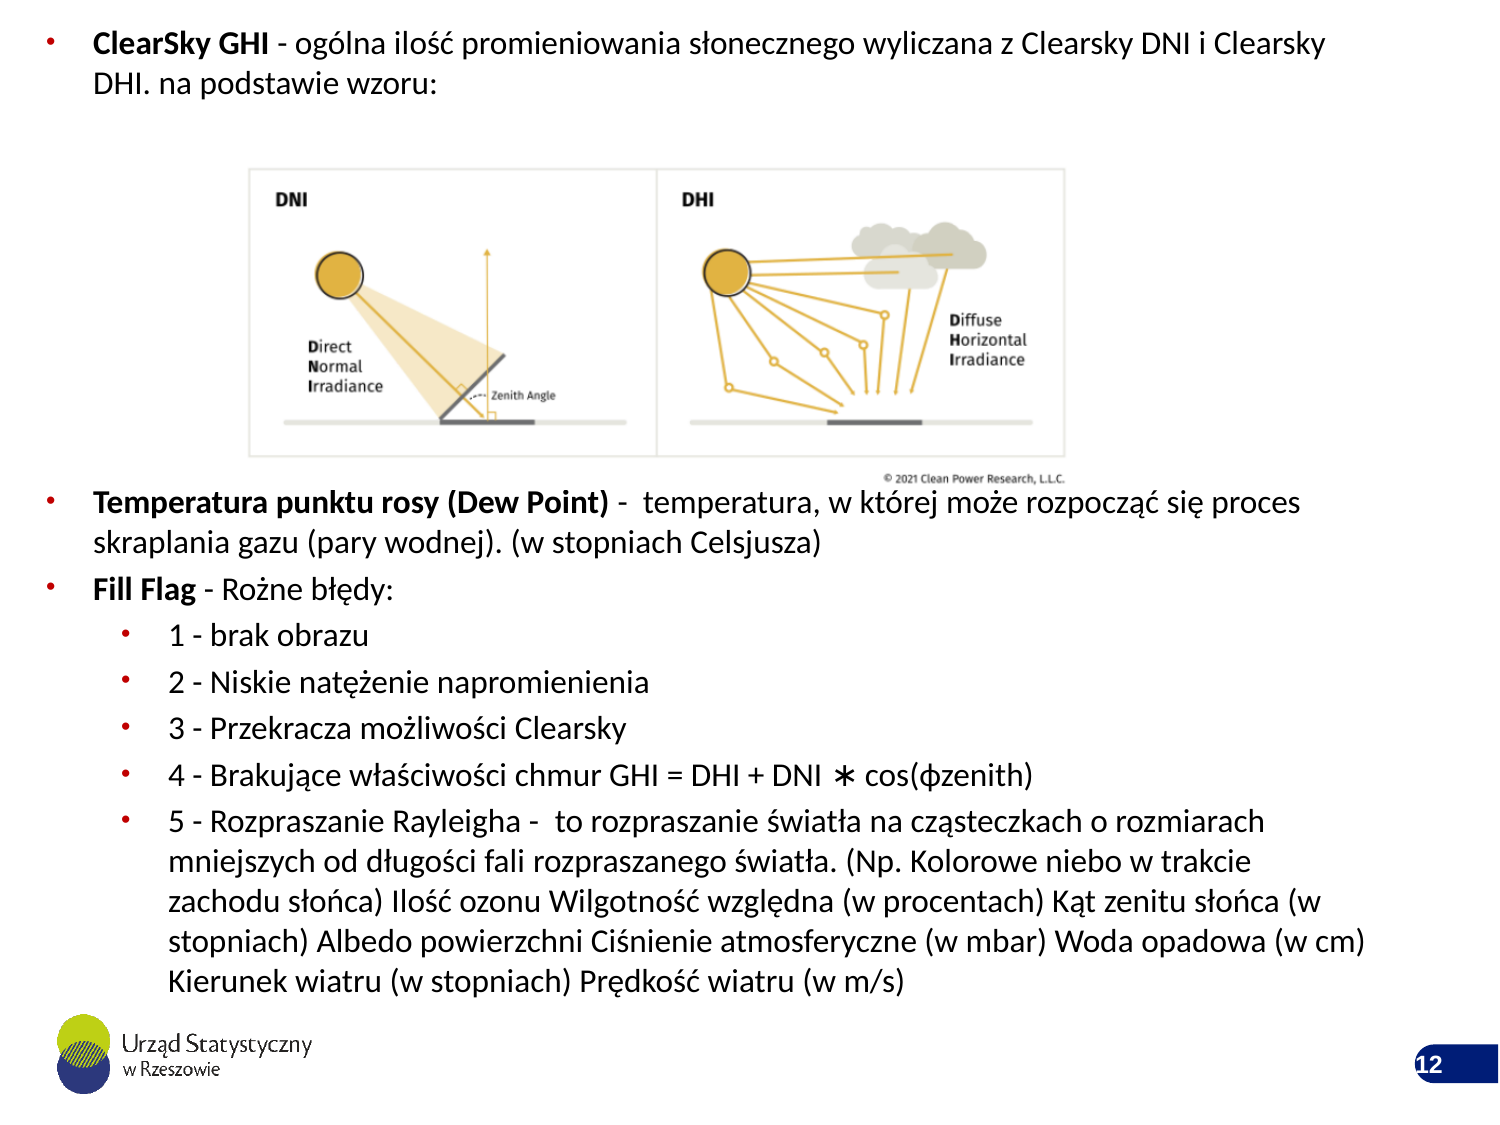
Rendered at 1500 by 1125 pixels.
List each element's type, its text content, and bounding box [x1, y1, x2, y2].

text_box [1458, 1044, 1499, 1084]
text_box 12 [1120, 1033, 1458, 1094]
picture [57, 1014, 312, 1094]
picture [234, 153, 1094, 490]
